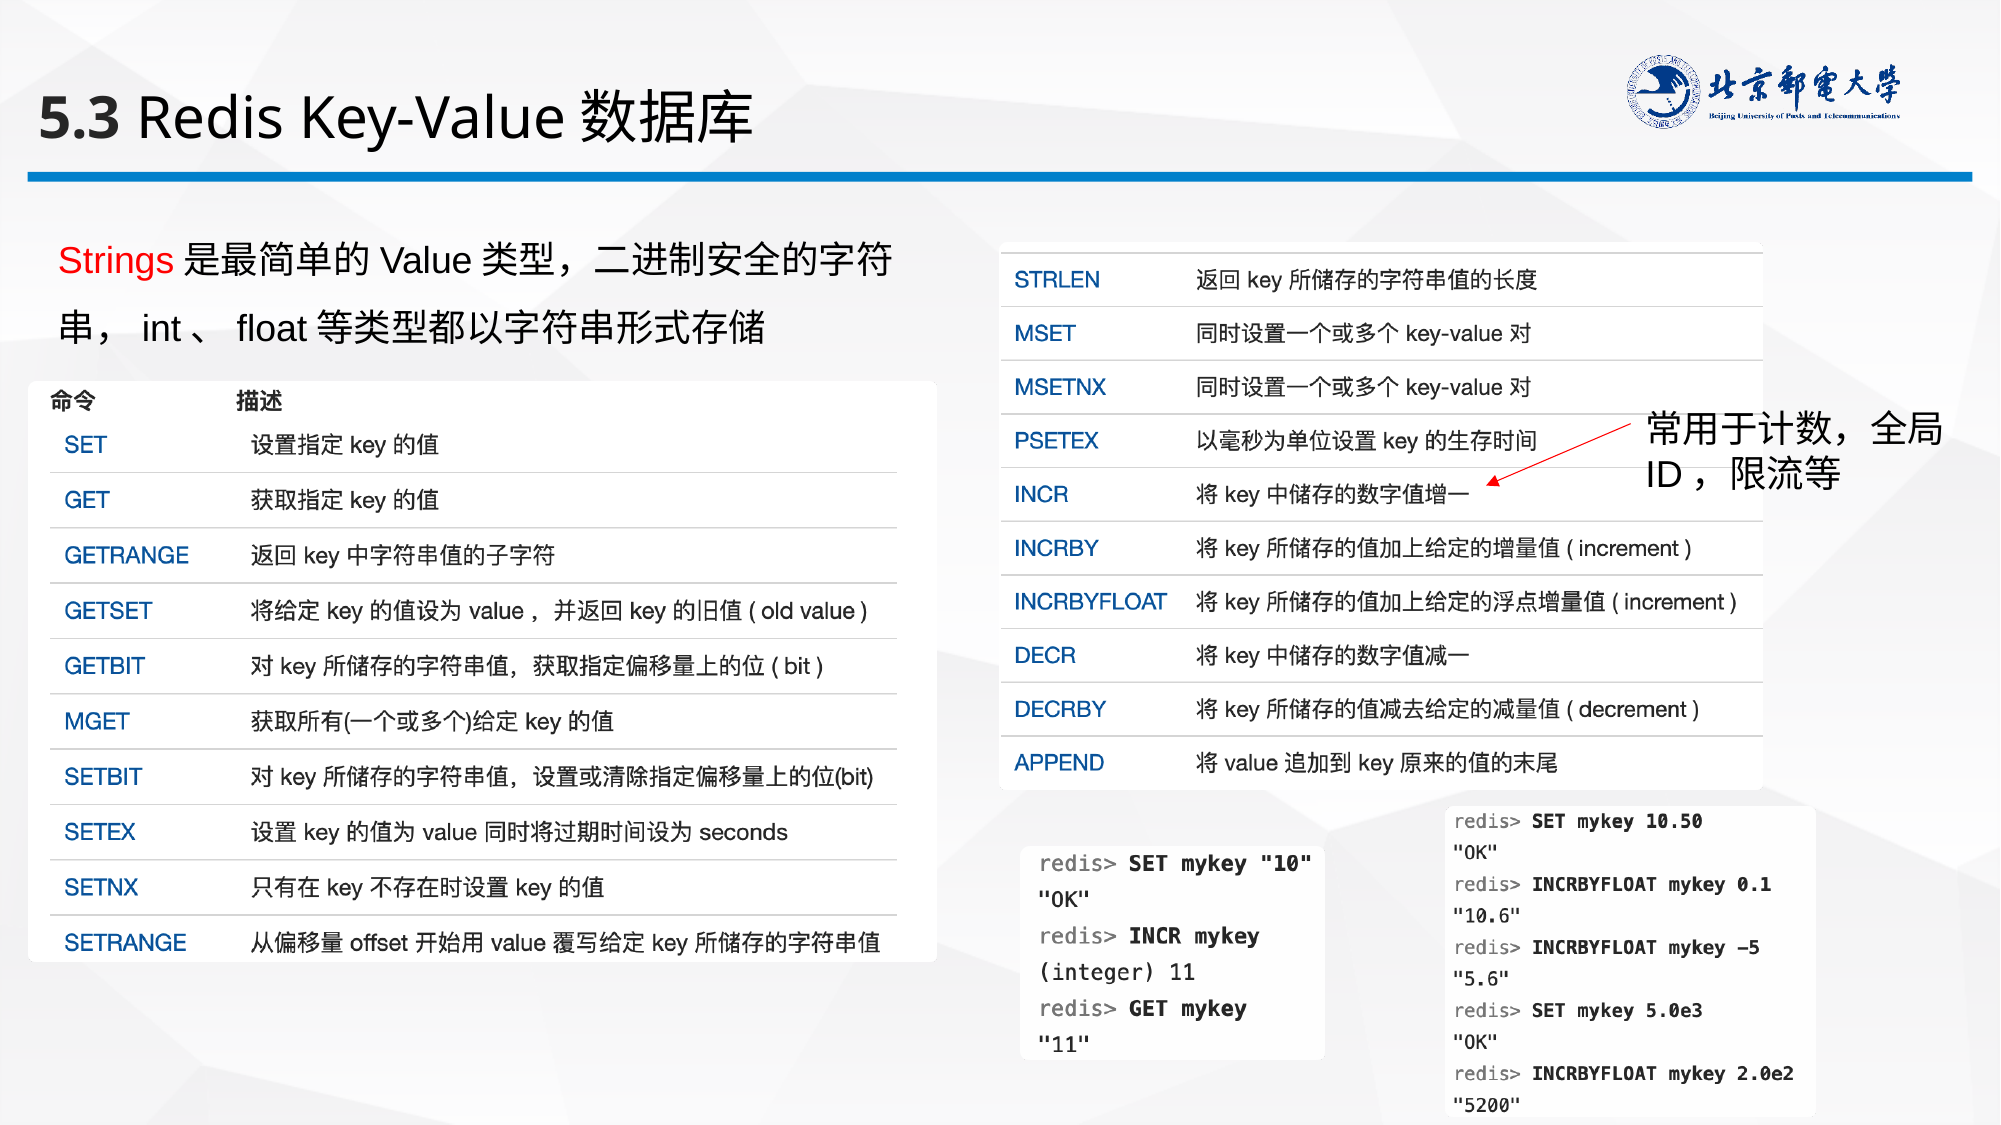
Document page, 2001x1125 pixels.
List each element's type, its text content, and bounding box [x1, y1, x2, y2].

text_box 常用于计数，全局ID，限流等 [1763, 397, 1973, 503]
text_box Strings是最简单的Value类型，二进制安全的字符串，int、float等类型都以字符串形式存储 [43, 206, 952, 424]
picture [0, 0, 2000, 1125]
text_box [1083, 171, 1973, 183]
text_box 5.3 Redis Key-Value数据库 [23, 73, 1083, 368]
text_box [1485, 423, 1631, 486]
